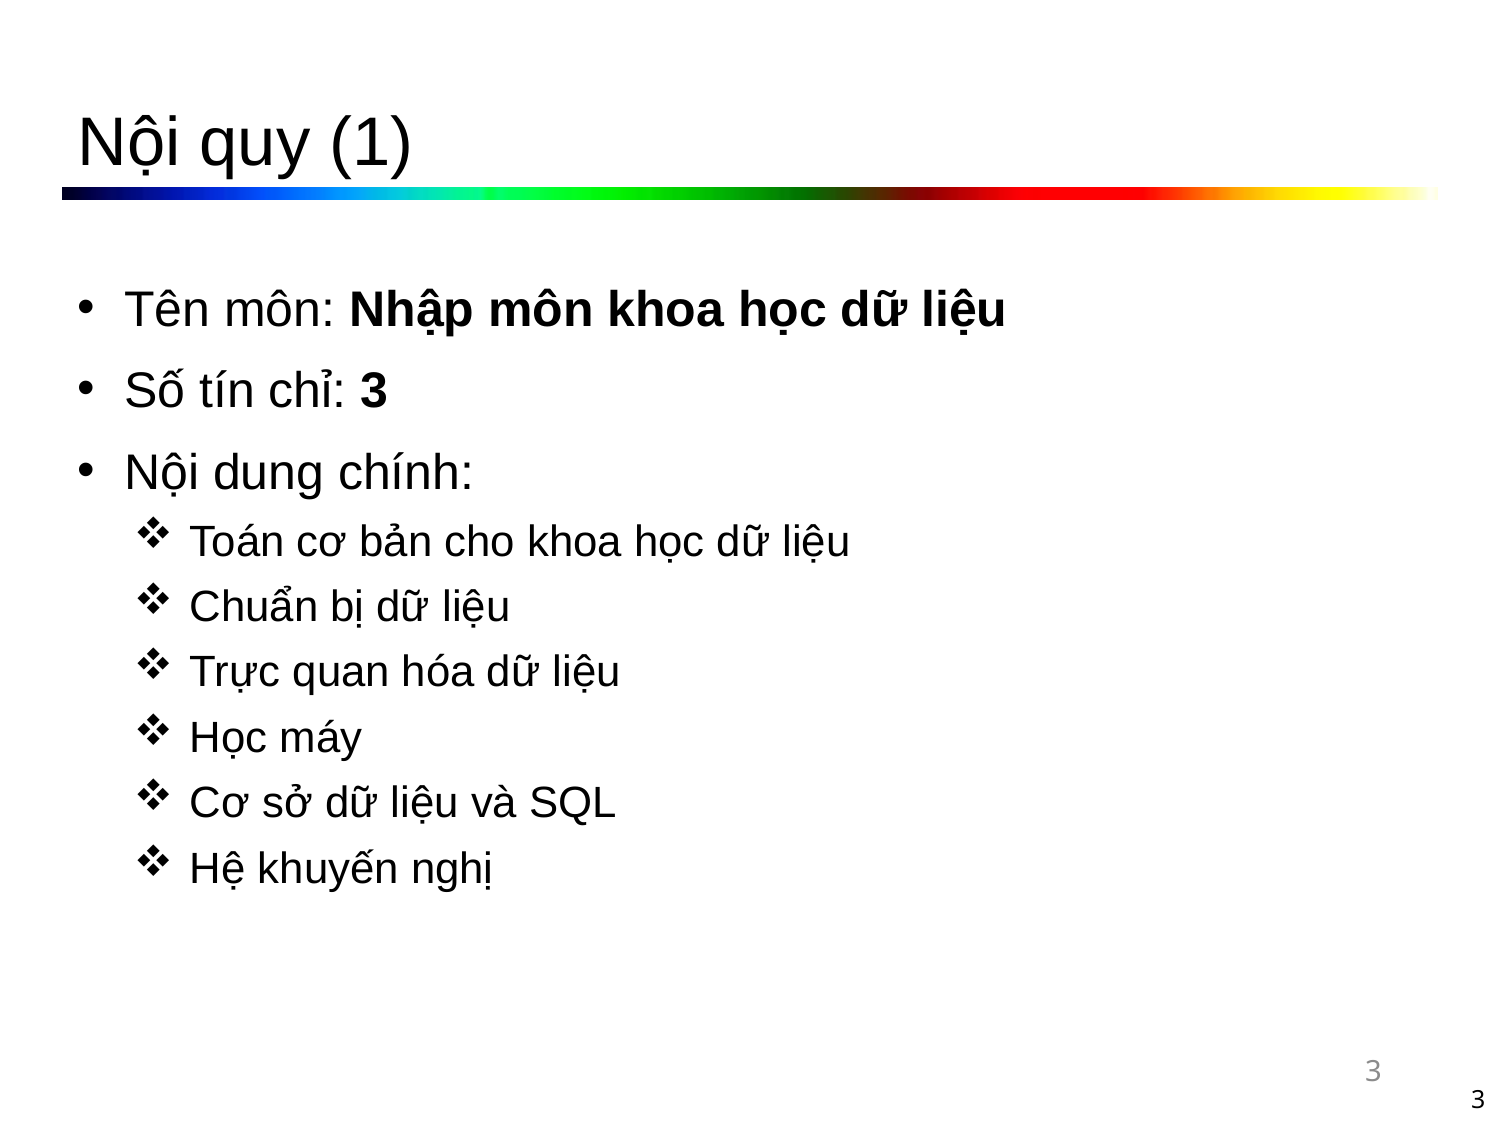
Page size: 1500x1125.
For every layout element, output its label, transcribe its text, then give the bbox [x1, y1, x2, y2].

subtitle Tên môn: Nhập môn khoa học dữ liệu Số tín chỉ: 3 Nội dung chính: Toán cơ bản cho khoa học dữ liệu Chuẩn bị dữ liệu Trực quan hóa dữ liệu Học máy Cơ sở dữ liệu và SQL Hệ khuyến nghị [62, 262, 1397, 950]
title Nội quy (1) [62, 22, 1188, 189]
text_box 3 [1187, 1049, 1500, 1125]
picture [62, 189, 355, 200]
slide_number 3 [1059, 1042, 1397, 1103]
picture [382, 187, 1438, 200]
